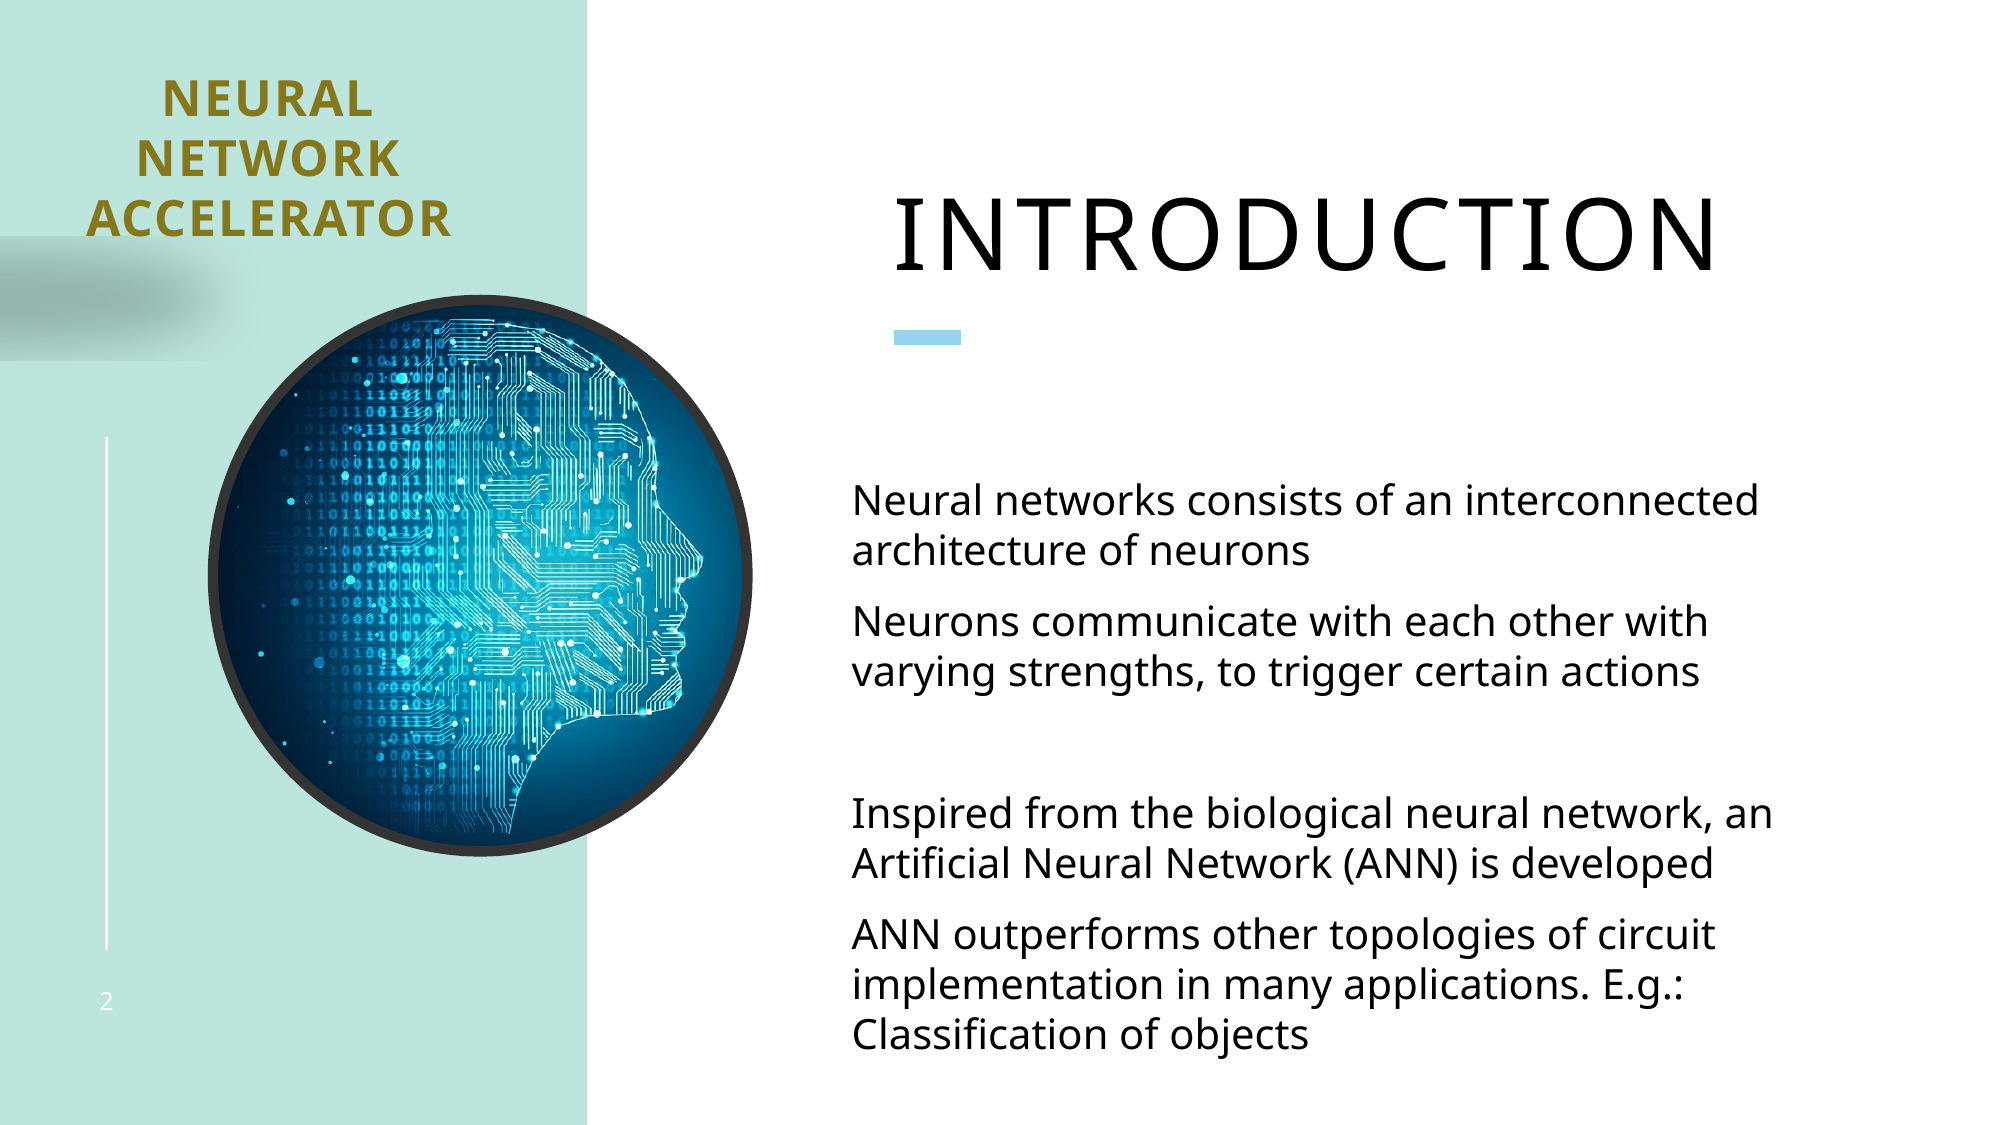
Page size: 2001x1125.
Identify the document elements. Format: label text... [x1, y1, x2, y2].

slide_number 2 [68, 987, 144, 1018]
title Introduction [893, 184, 1839, 275]
picture [212, 299, 748, 852]
footer Neural NETWORK ACCELERATOR [66, 56, 471, 257]
list Neural networks consists of an interconnected architecture of neurons Neurons communicate with each other with varying strengths, to trigger certain actions Inspired from the biological neural network, an Artificial Neural Network (ANN) is developed ANN outperforms other topologies of circuit implementation in many applications. E.g.: Classification of objects [851, 473, 1839, 1019]
